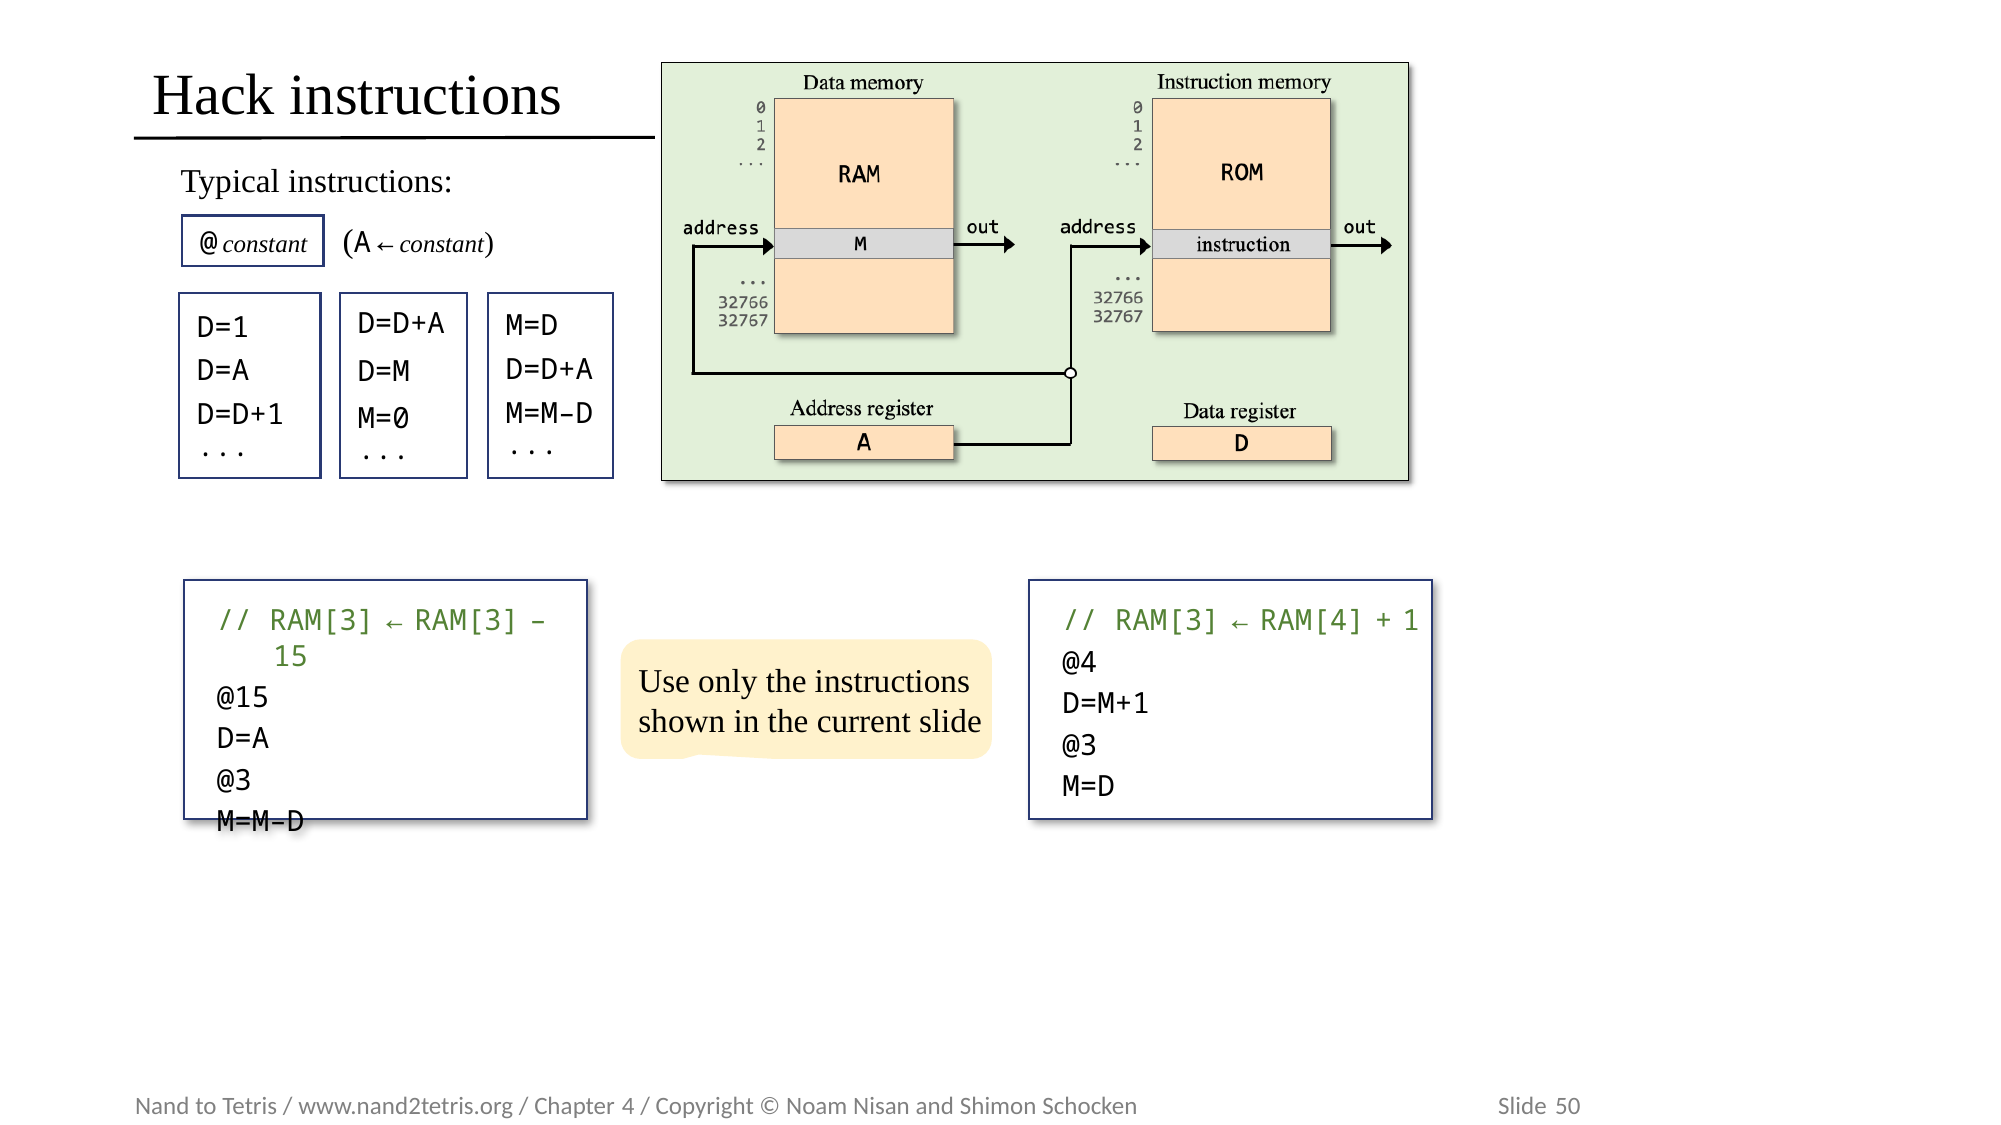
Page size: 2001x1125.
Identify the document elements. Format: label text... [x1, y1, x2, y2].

title Hack instructions [137, 48, 1417, 144]
text_box // RAM[3] ← RAM[4] + 1 @4 D=M+1 @3 M=D [1029, 579, 1433, 819]
text_box Use only the instructions shown in the current slide [620, 638, 993, 760]
picture [655, 57, 1422, 495]
text_box // RAM[3] ← RAM[3] – 15 @15 D=A @3 M=M–D [183, 579, 587, 819]
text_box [165, 152, 671, 478]
